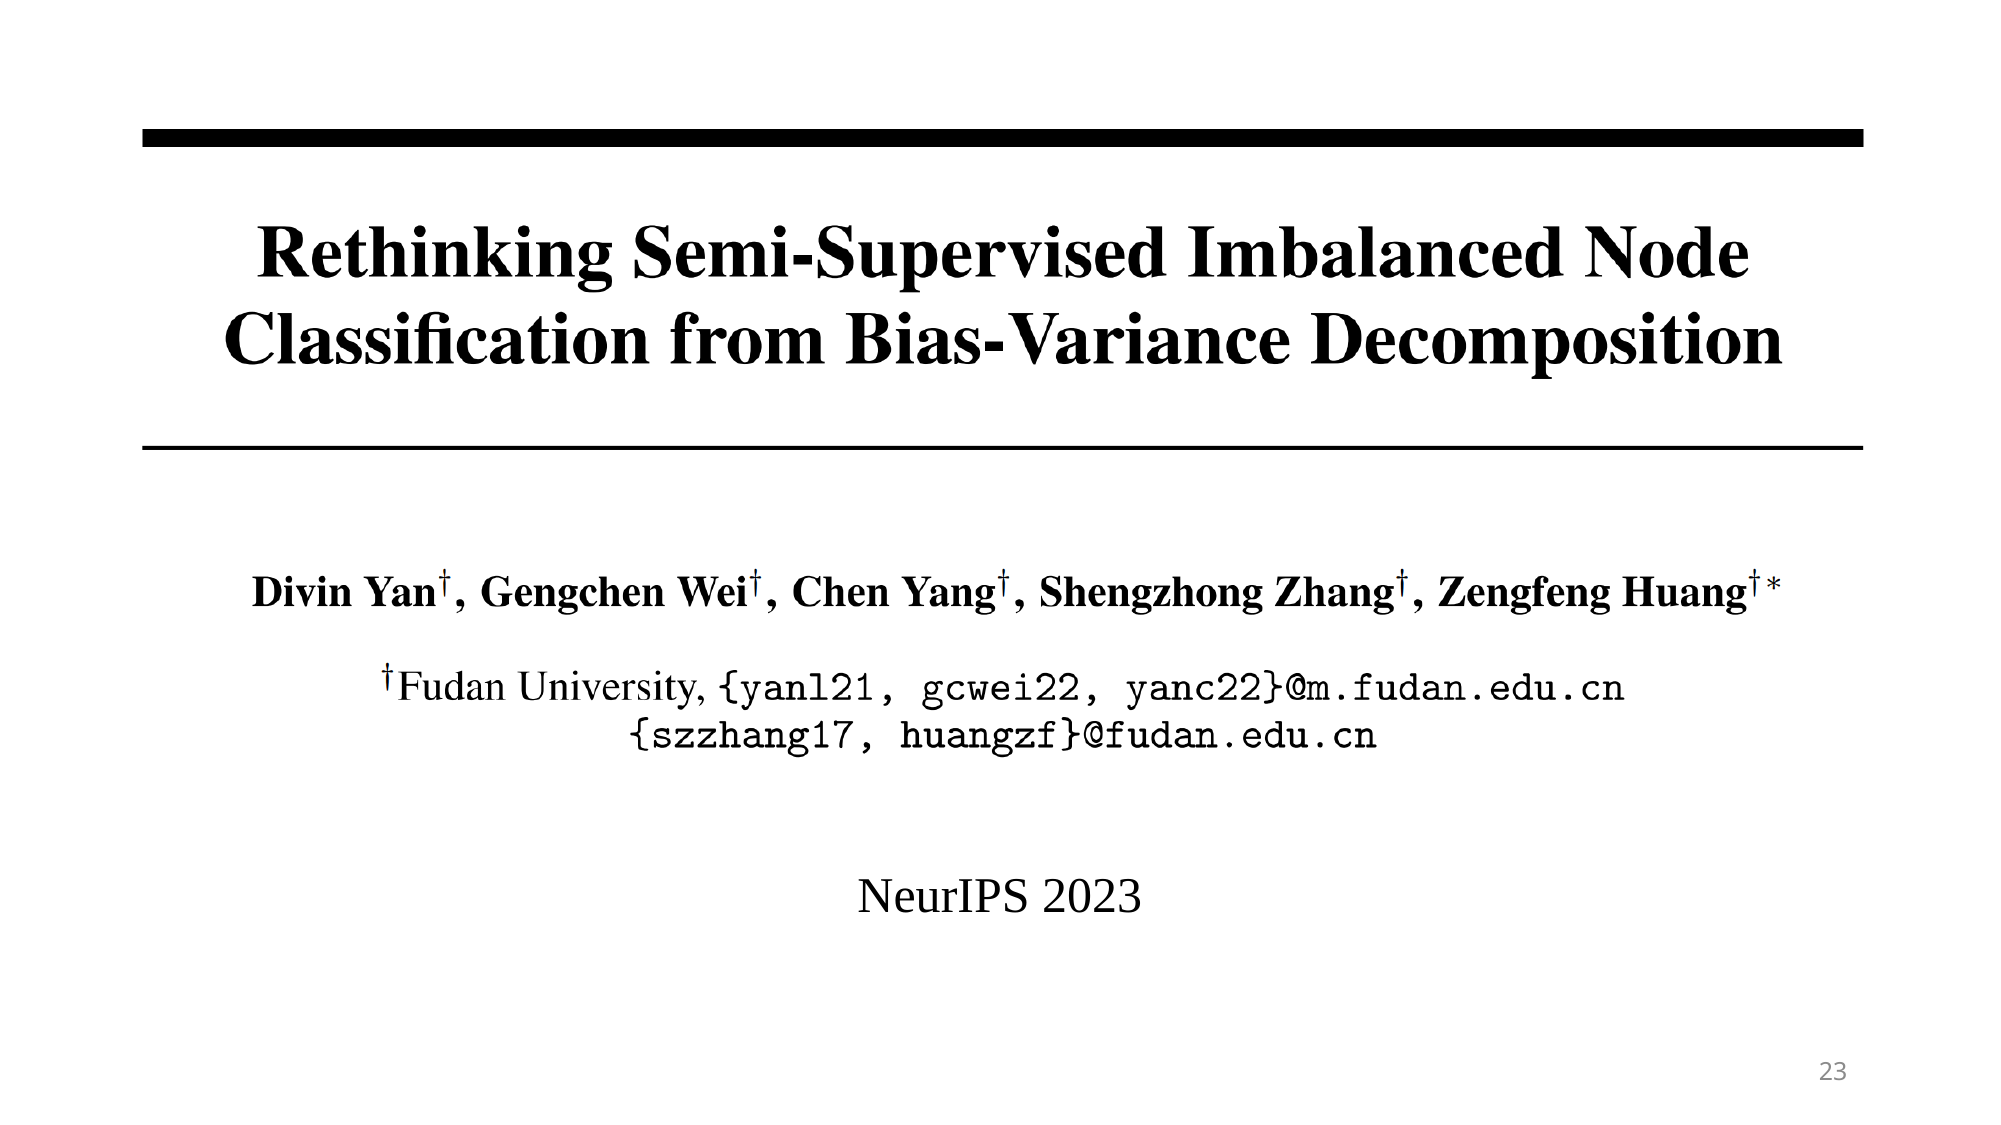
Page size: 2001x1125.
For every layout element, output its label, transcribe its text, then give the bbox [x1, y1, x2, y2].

text_box NeurIPS 2023 [842, 855, 1158, 931]
slide_number 23 [1412, 1042, 1863, 1103]
picture [131, 116, 1869, 766]
